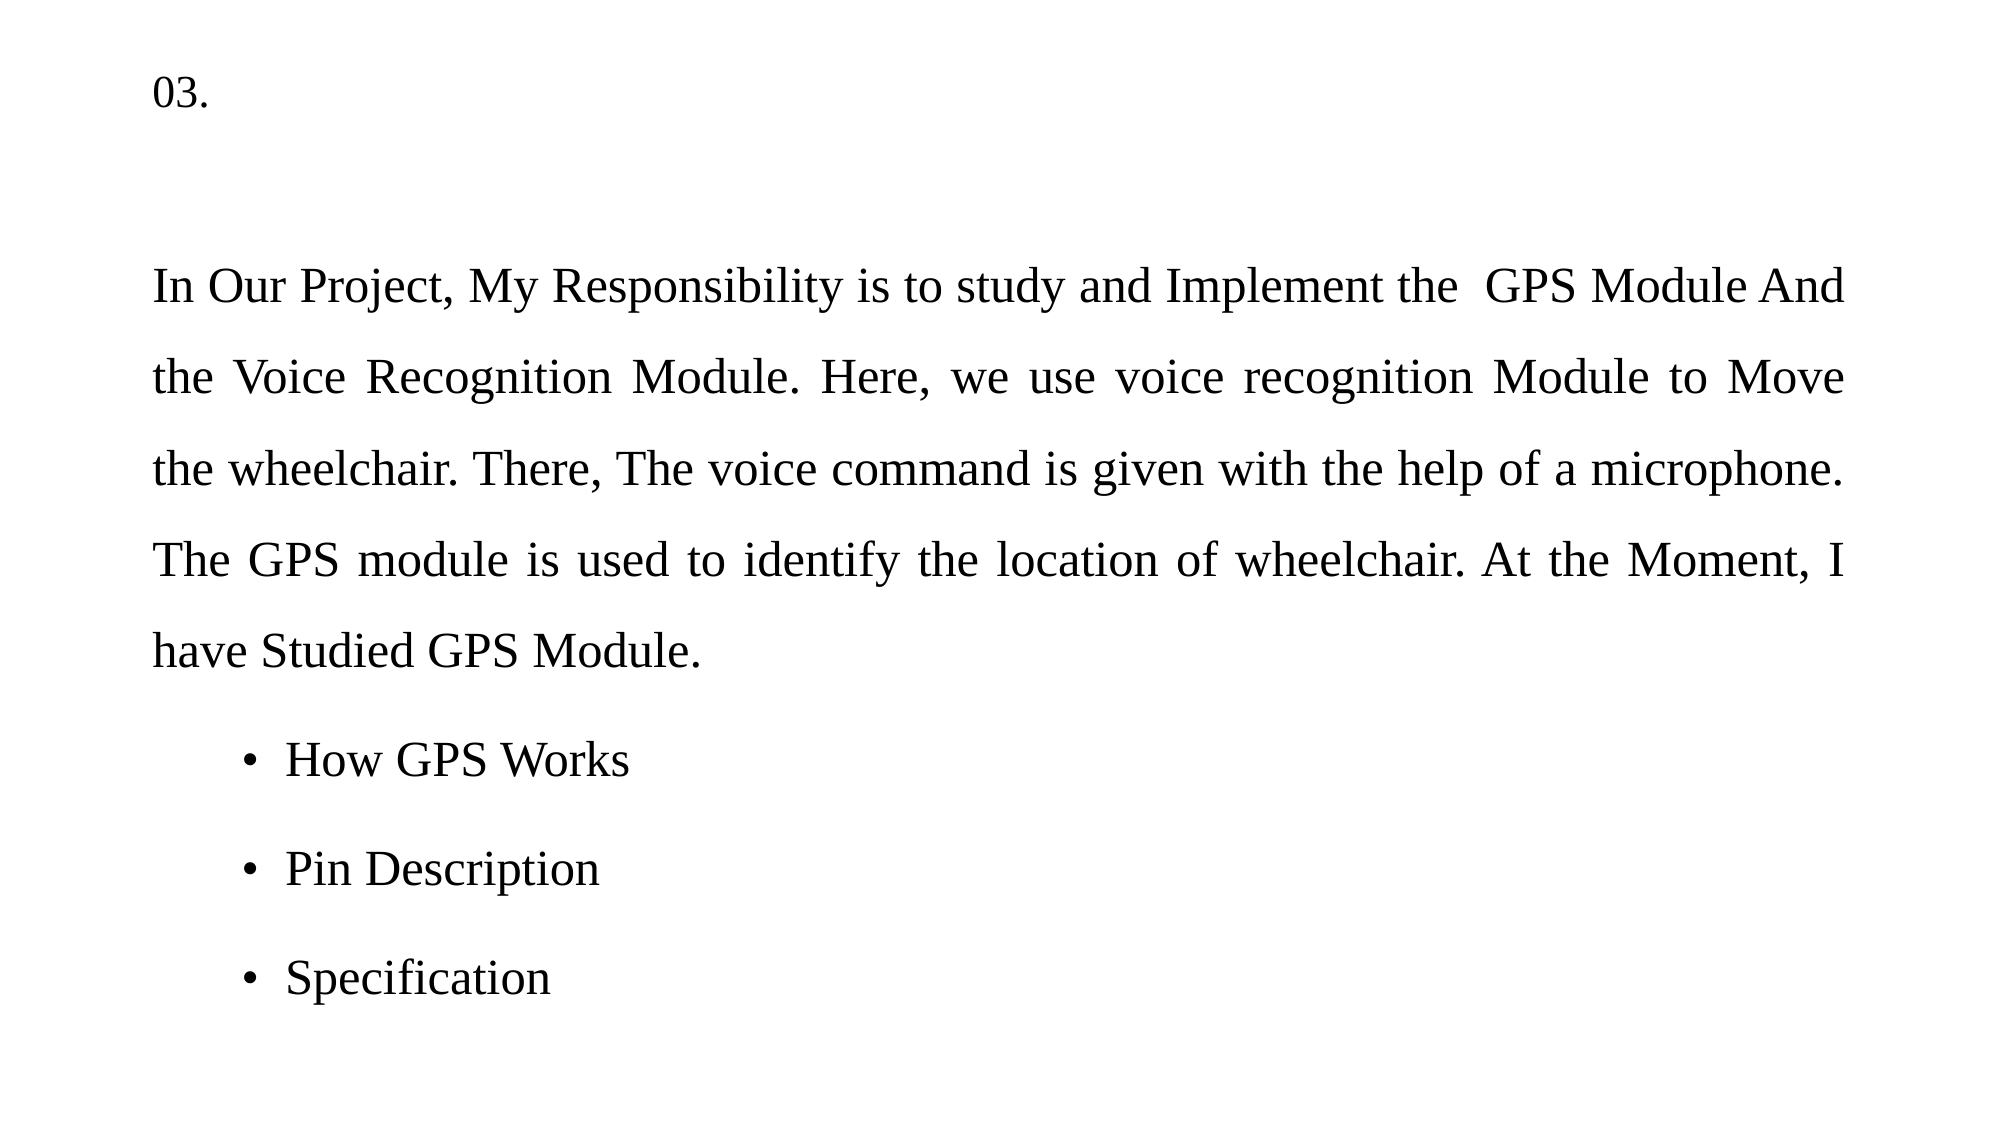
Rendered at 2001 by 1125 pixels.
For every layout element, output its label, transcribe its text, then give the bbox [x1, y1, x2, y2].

list In Our Project, My Responsibility is to study and Implement the GPS Module And the Voice Recognition Module. Here, we use voice recognition Module to Move the wheelchair. There, The voice command is given with the help of a microphone. The GPS module is used to identify the location of wheelchair. At the Moment, I have Studied GPS Module. • How GPS Works • Pin Description • Specification [137, 214, 1863, 1014]
title 03. [137, 59, 1863, 180]
